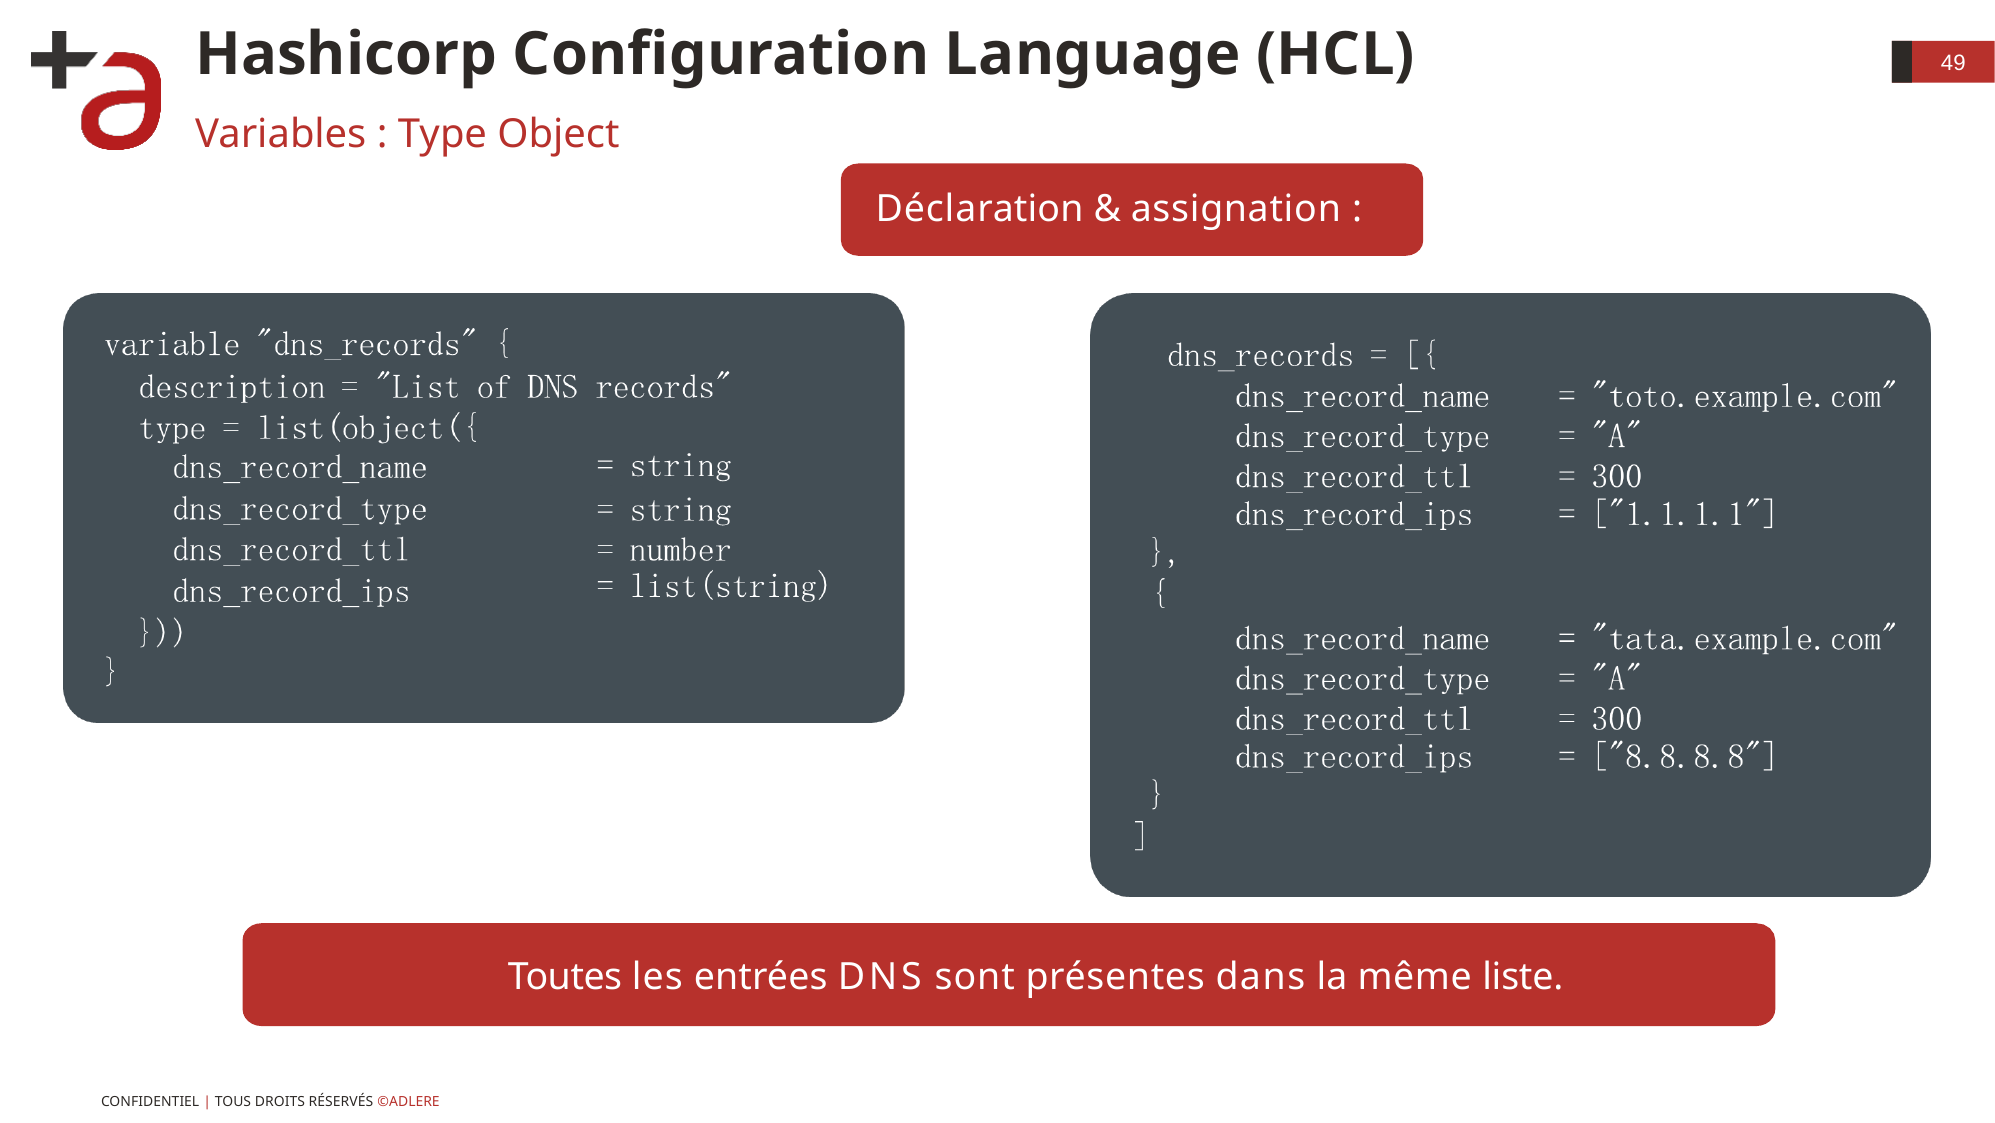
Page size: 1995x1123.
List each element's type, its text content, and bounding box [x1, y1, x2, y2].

title Hashicorp Configuration Language (HCL) [180, 23, 1838, 95]
picture [63, 293, 1931, 897]
picture [31, 31, 161, 150]
text_box Toutes les entrées DNS sont présentes dans la même liste. [490, 944, 1995, 1005]
text_box [242, 923, 1776, 1027]
text_box Déclaration & assignation : [873, 182, 1391, 230]
text_box [840, 163, 1424, 256]
slide_number 49 [1912, 41, 1995, 82]
subtitle Variables : Type Object [180, 100, 1838, 172]
